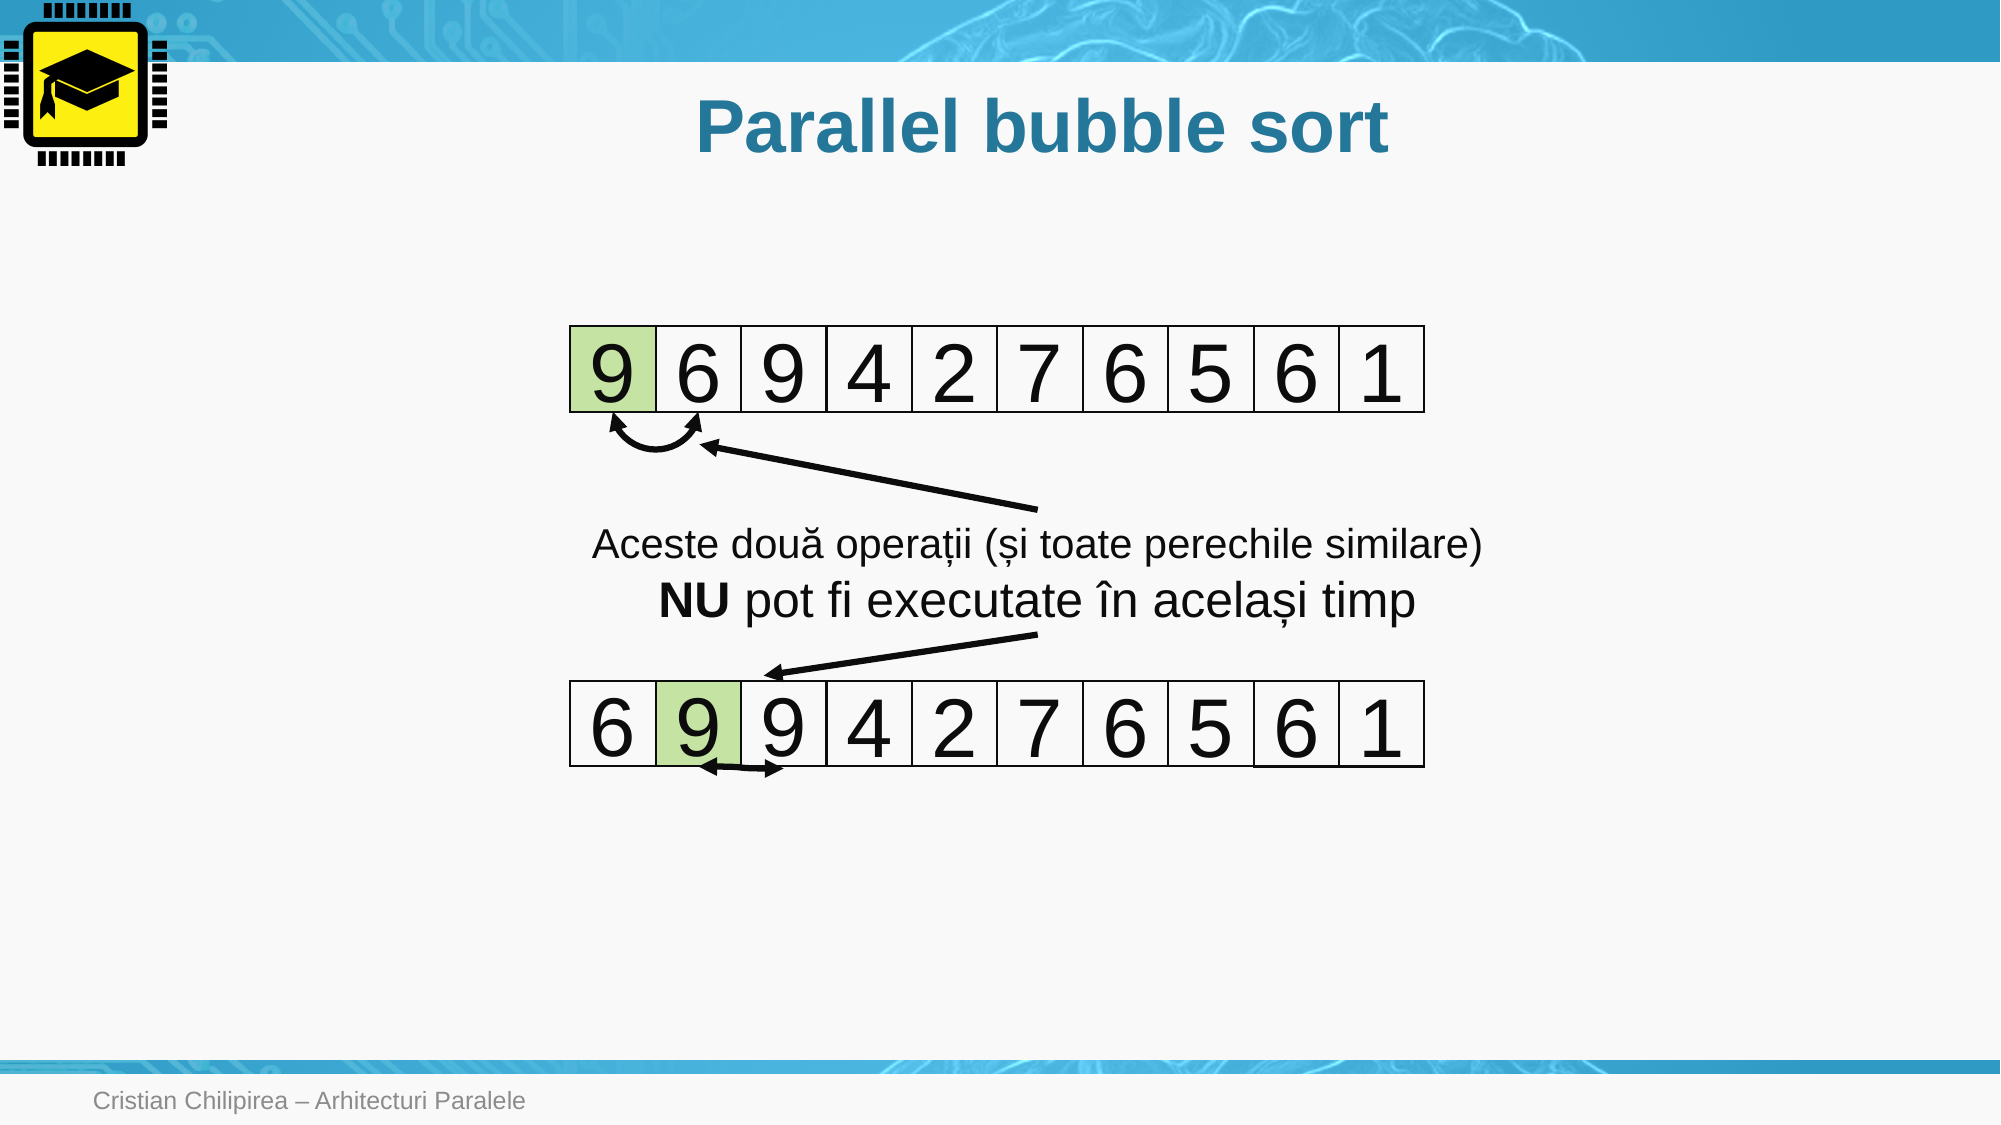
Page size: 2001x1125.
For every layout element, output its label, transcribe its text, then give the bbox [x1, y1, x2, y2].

text_box Aceste două operații (și toate perechile similare) NU pot fi executate în același timp [556, 509, 1519, 635]
text_box 6 [1082, 325, 1167, 413]
text_box 5 [1167, 680, 1253, 767]
text_box 6 [655, 325, 740, 413]
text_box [739, 724, 743, 811]
footer Cristian Chilipirea – Arhitecturi Paralele [77, 1073, 1338, 1125]
text_box 9 [655, 680, 740, 767]
text_box 6 [1082, 680, 1167, 767]
text_box 2 [911, 680, 996, 767]
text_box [699, 444, 1038, 510]
text_box 9 [740, 680, 825, 767]
title Parallel bubble sort [170, 76, 1915, 180]
text_box 5 [1167, 325, 1253, 413]
text_box 6 [569, 680, 655, 767]
picture [0, 0, 2000, 166]
text_box 4 [825, 680, 911, 767]
text_box 1 [1338, 325, 1425, 413]
text_box 7 [996, 325, 1082, 413]
text_box 6 [1253, 325, 1338, 413]
text_box 7 [996, 680, 1082, 767]
text_box 4 [825, 325, 911, 413]
picture [0, 1060, 2000, 1074]
text_box 6 [1253, 680, 1338, 768]
text_box 2 [911, 325, 996, 413]
text_box 9 [569, 325, 655, 413]
text_box 9 [740, 325, 825, 413]
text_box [763, 635, 1038, 676]
text_box 1 [1338, 680, 1425, 768]
